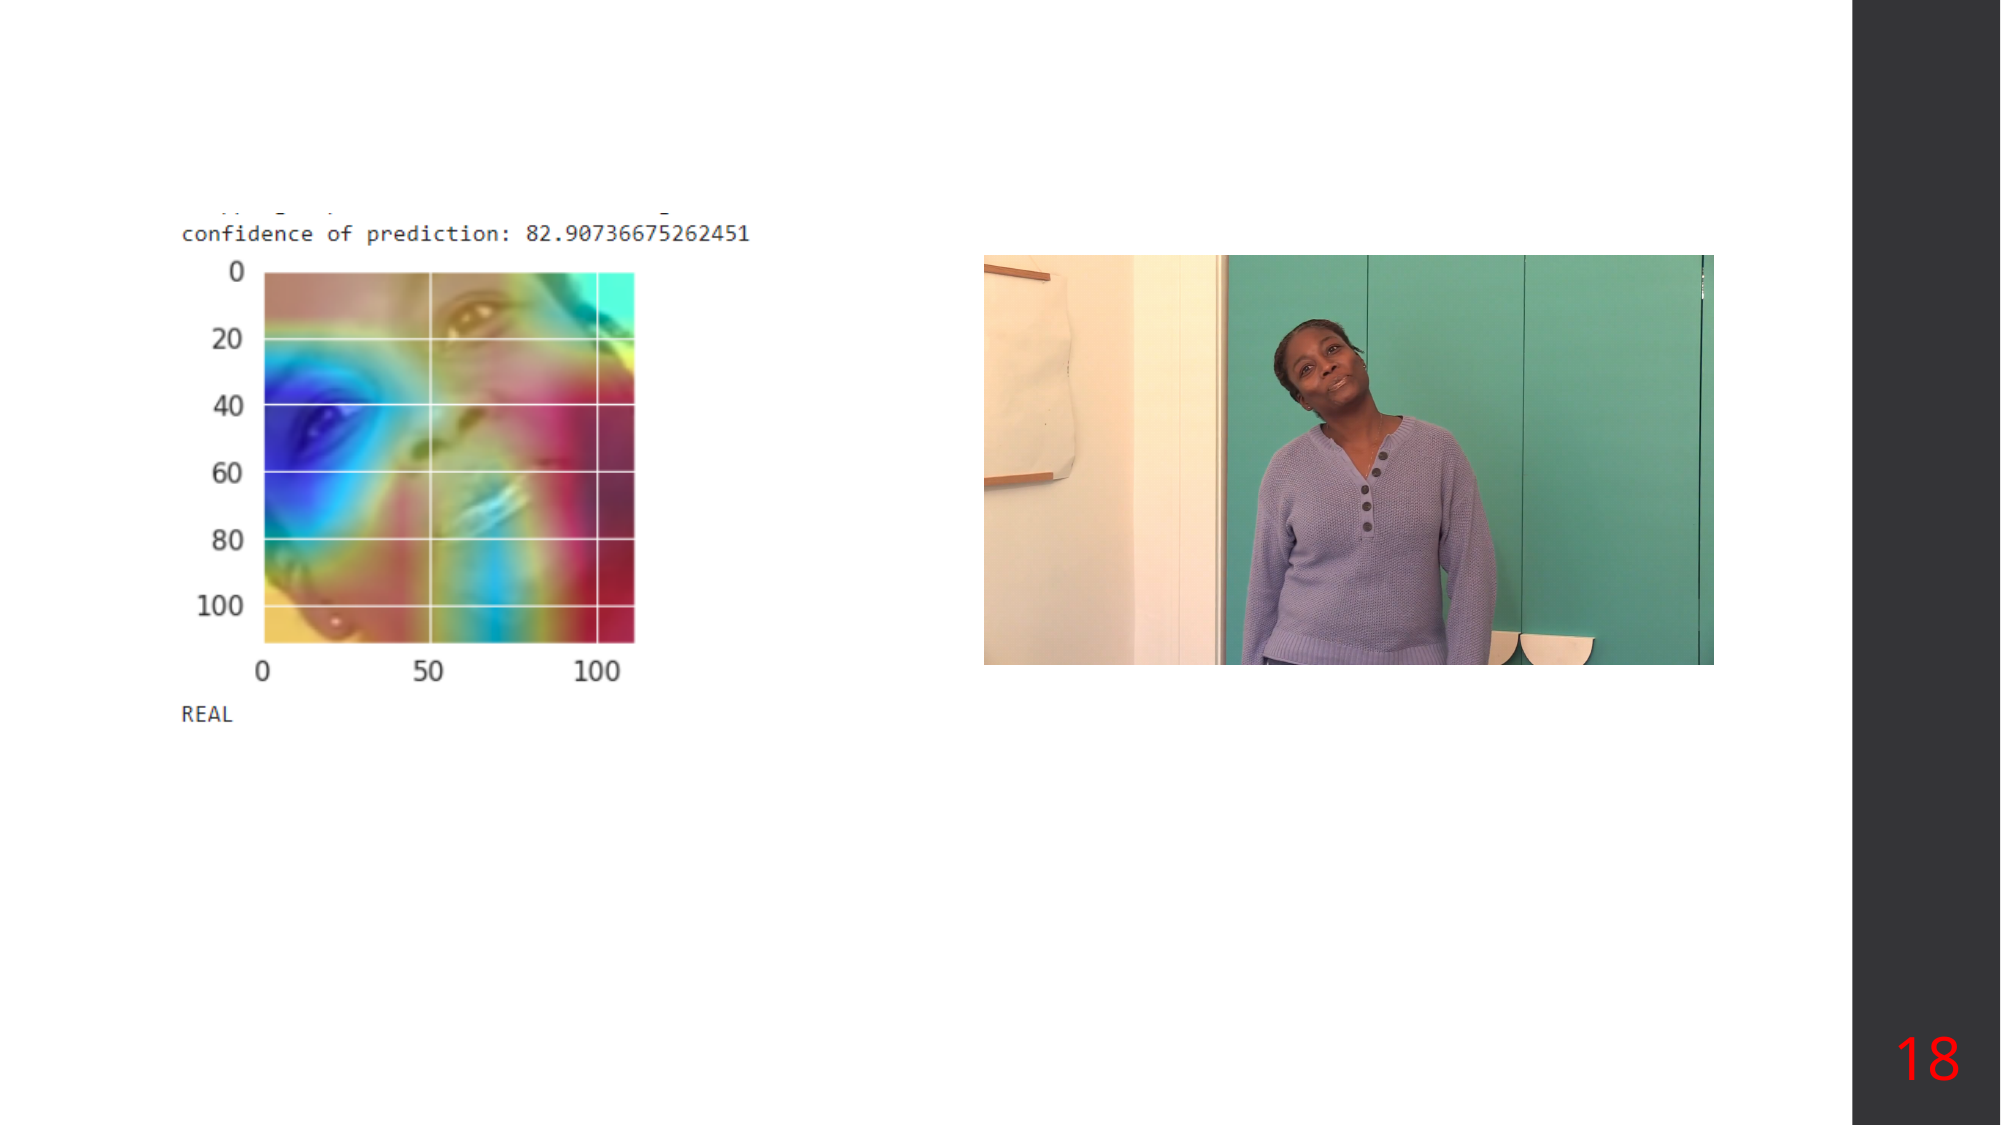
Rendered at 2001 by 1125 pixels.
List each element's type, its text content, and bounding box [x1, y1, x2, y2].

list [139, 213, 858, 744]
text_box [983, 254, 1715, 666]
slide_number 18 [1852, 1012, 2000, 1110]
